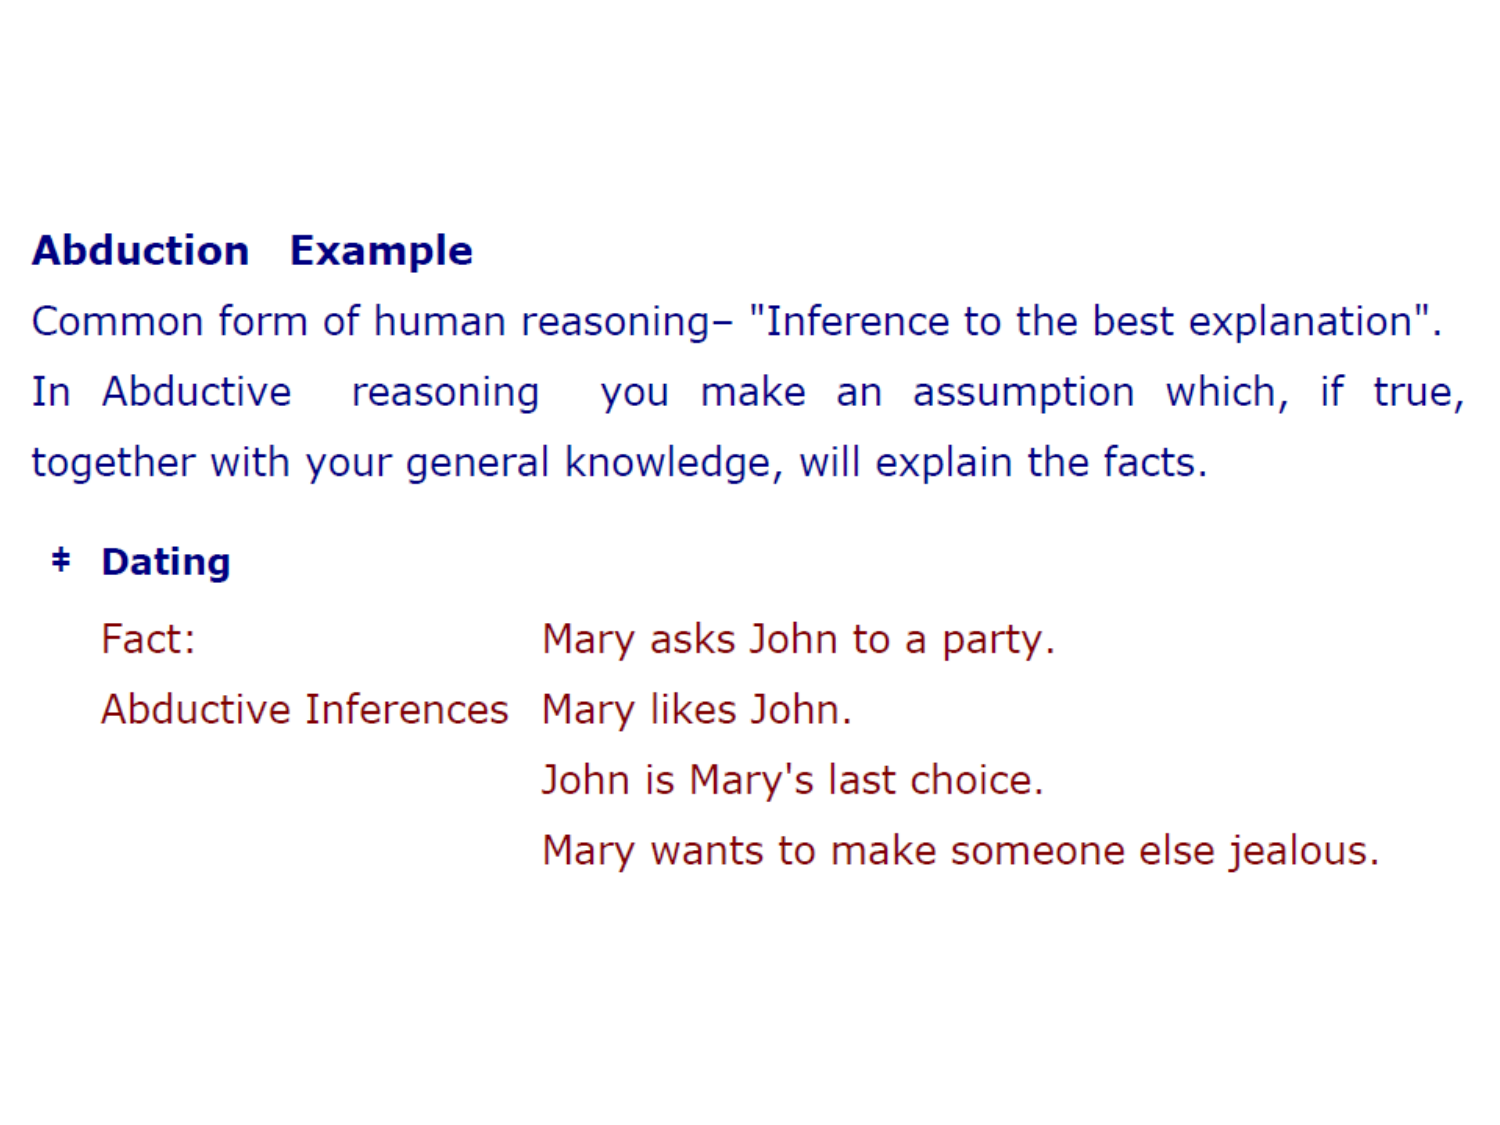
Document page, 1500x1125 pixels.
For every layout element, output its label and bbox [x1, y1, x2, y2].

picture [15, 229, 1485, 896]
